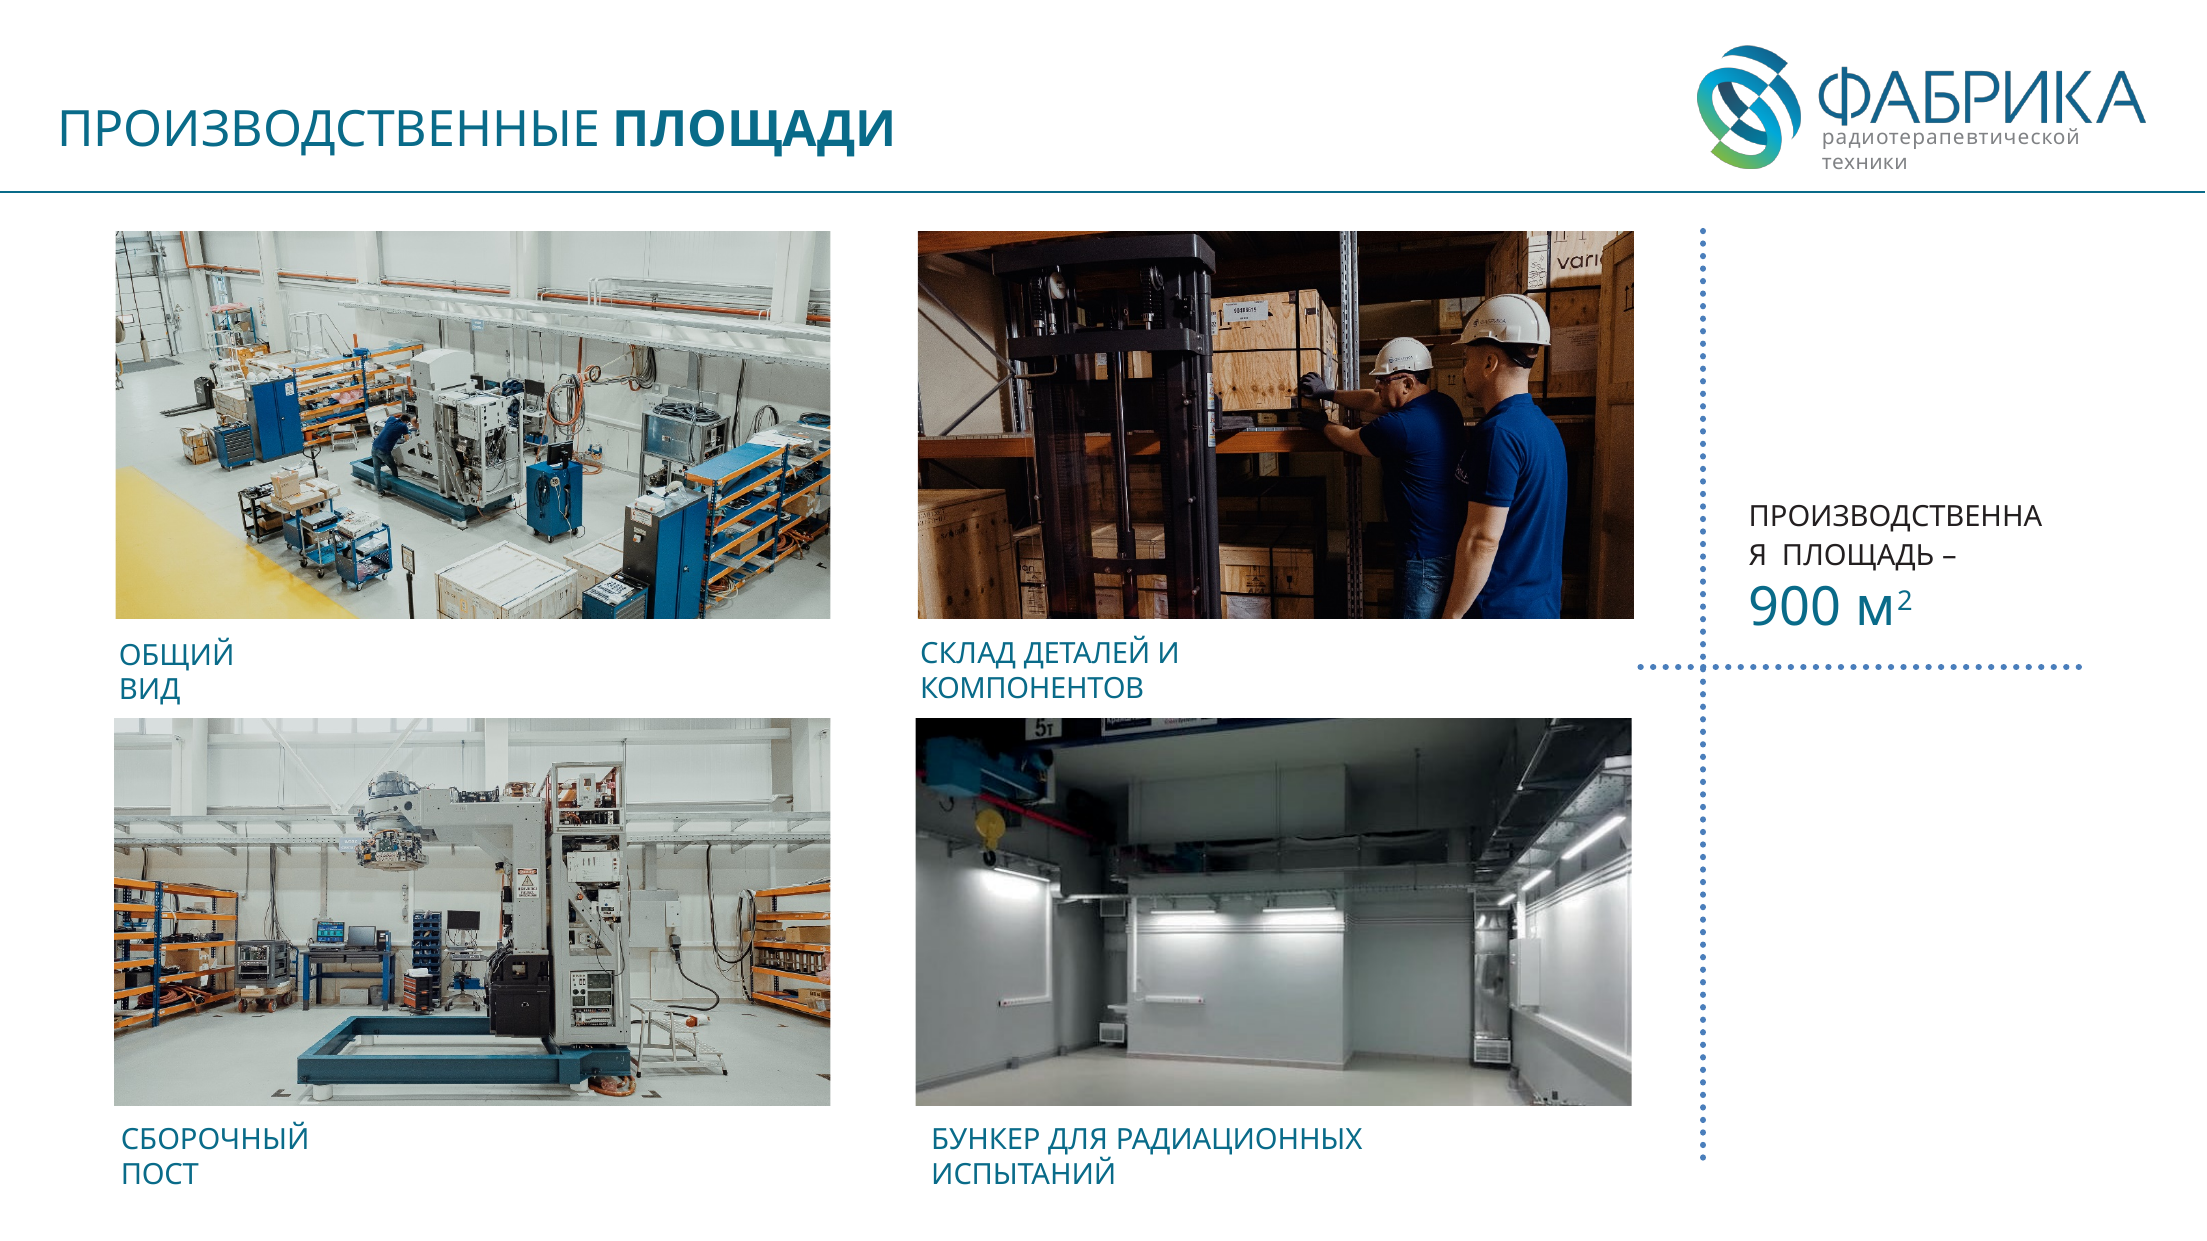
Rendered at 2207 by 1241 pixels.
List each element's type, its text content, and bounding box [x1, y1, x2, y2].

picture [1873, 160, 1879, 169]
text_box [915, 718, 1632, 1106]
picture [917, 230, 1635, 619]
text_box СКЛАД ДЕТАЛЕЙ И КОМПОНЕНТОВ [917, 632, 1394, 705]
text_box БУНКЕР ДЛЯ РАДИАЦИОННЫХ ИСПЫТАНИЙ [929, 1118, 1527, 1191]
text_box ОБЩИЙ ВИД [116, 633, 292, 706]
picture [1697, 45, 2146, 169]
picture [675, 595, 679, 619]
picture [677, 575, 681, 592]
picture [115, 230, 831, 619]
picture [1898, 160, 1904, 169]
text_box ПРОИЗВОДСТВЕННАЯ ПЛОЩАДЬ – 900 м2 [1742, 491, 2054, 637]
title ПРОИЗВОДСТВЕННЫЕ ПЛОЩАДИ [56, 96, 1654, 158]
text_box СБОРОЧНЫЙ ПОСТ [118, 1118, 385, 1190]
picture [113, 718, 831, 1107]
